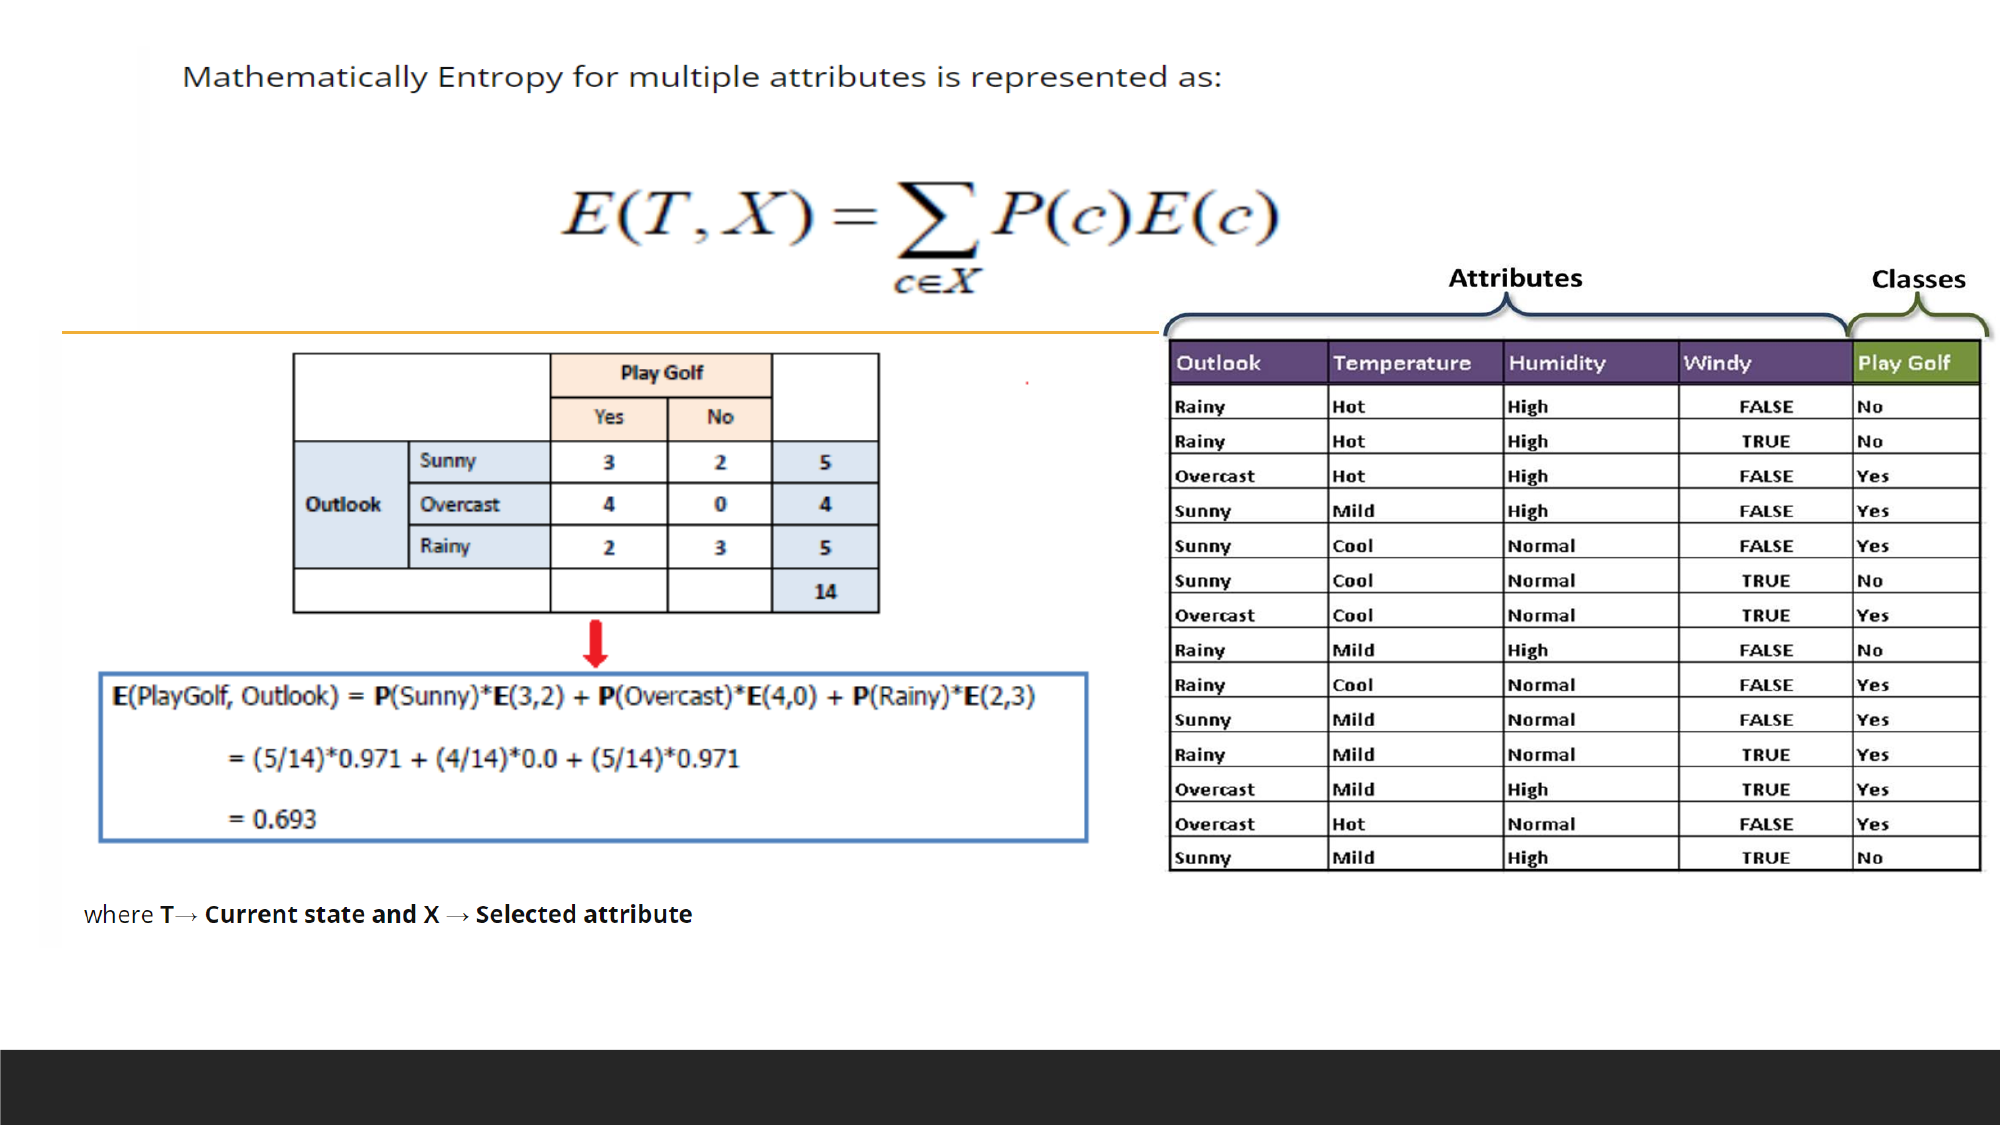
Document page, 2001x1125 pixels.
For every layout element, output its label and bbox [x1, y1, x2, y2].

list [39, 329, 1313, 948]
picture [136, 46, 2000, 874]
